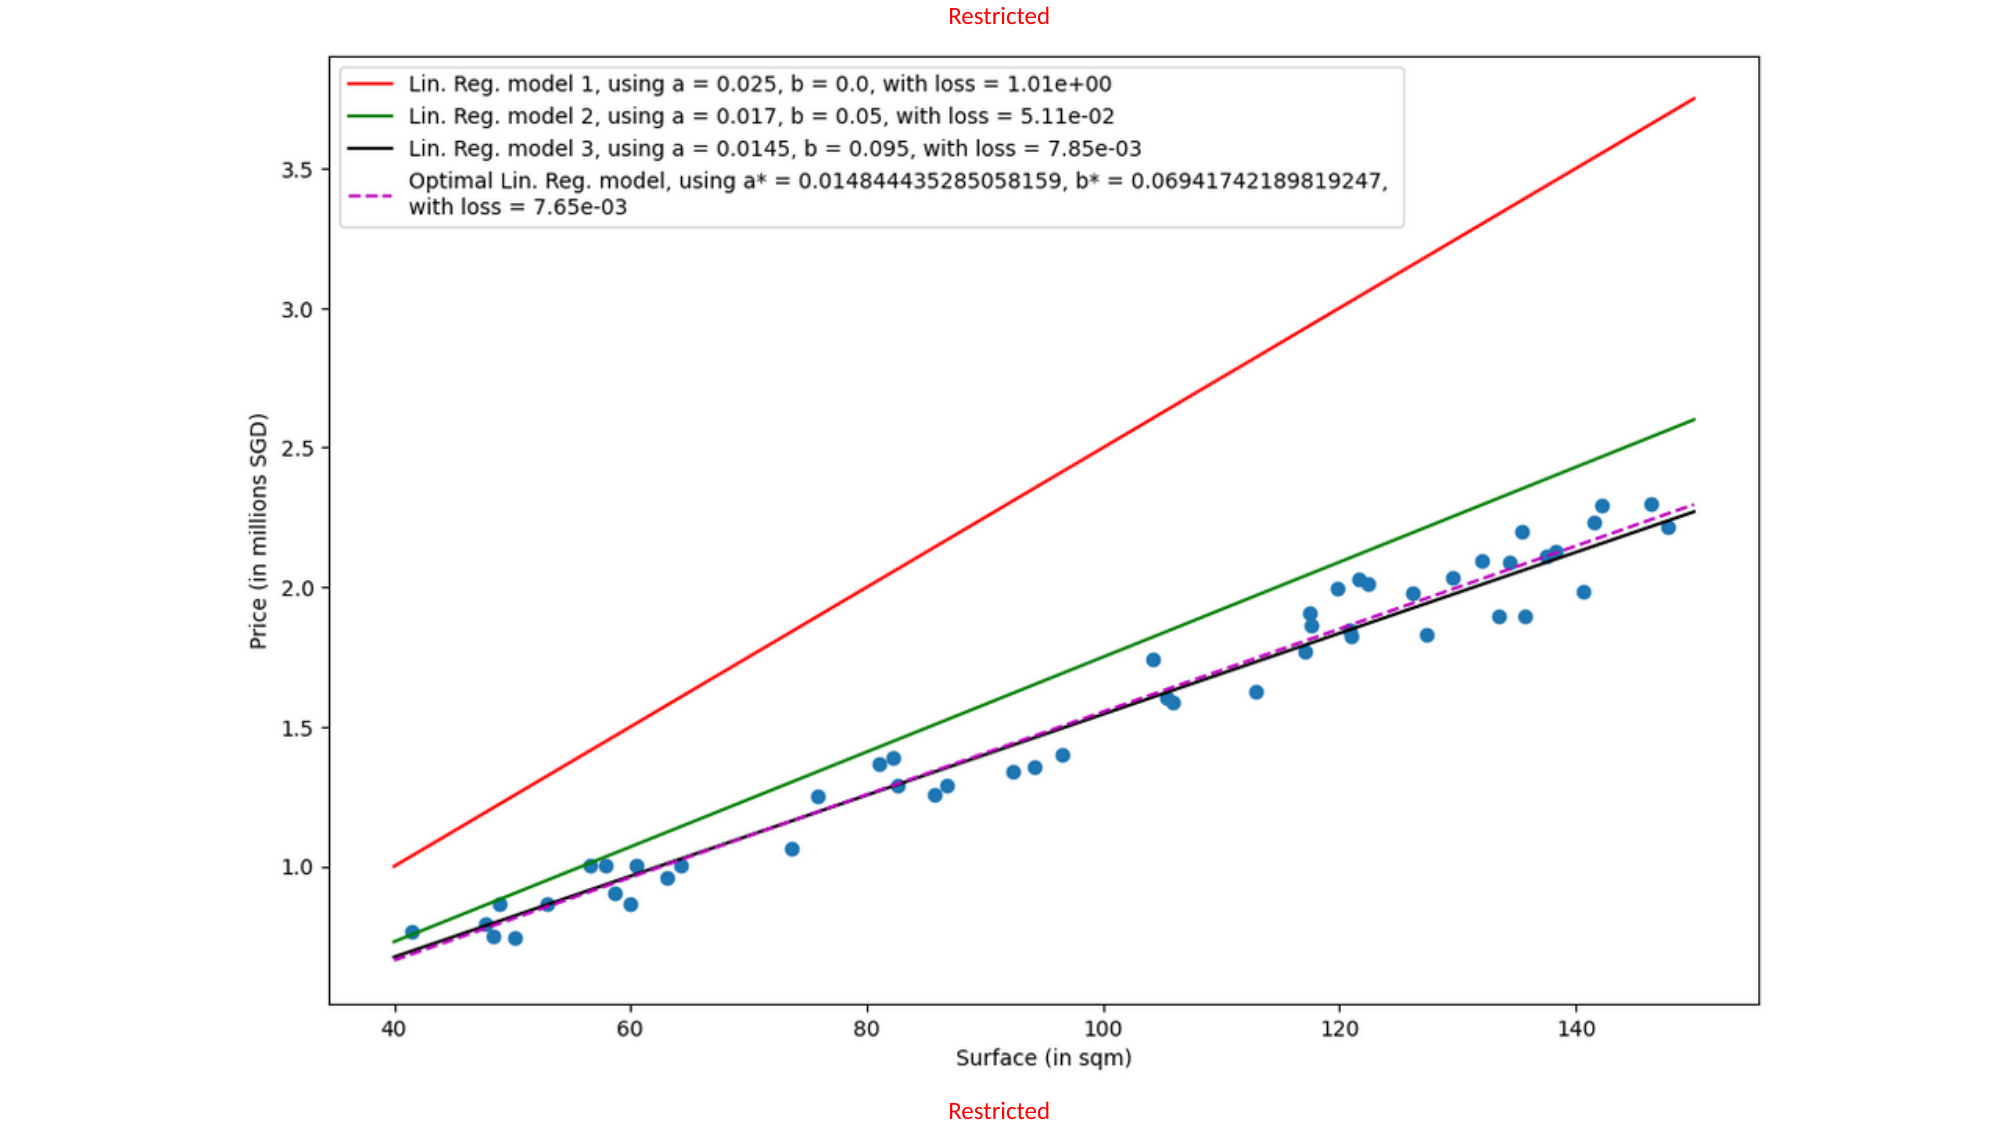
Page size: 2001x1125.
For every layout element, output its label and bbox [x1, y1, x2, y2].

picture [218, 44, 1782, 1081]
